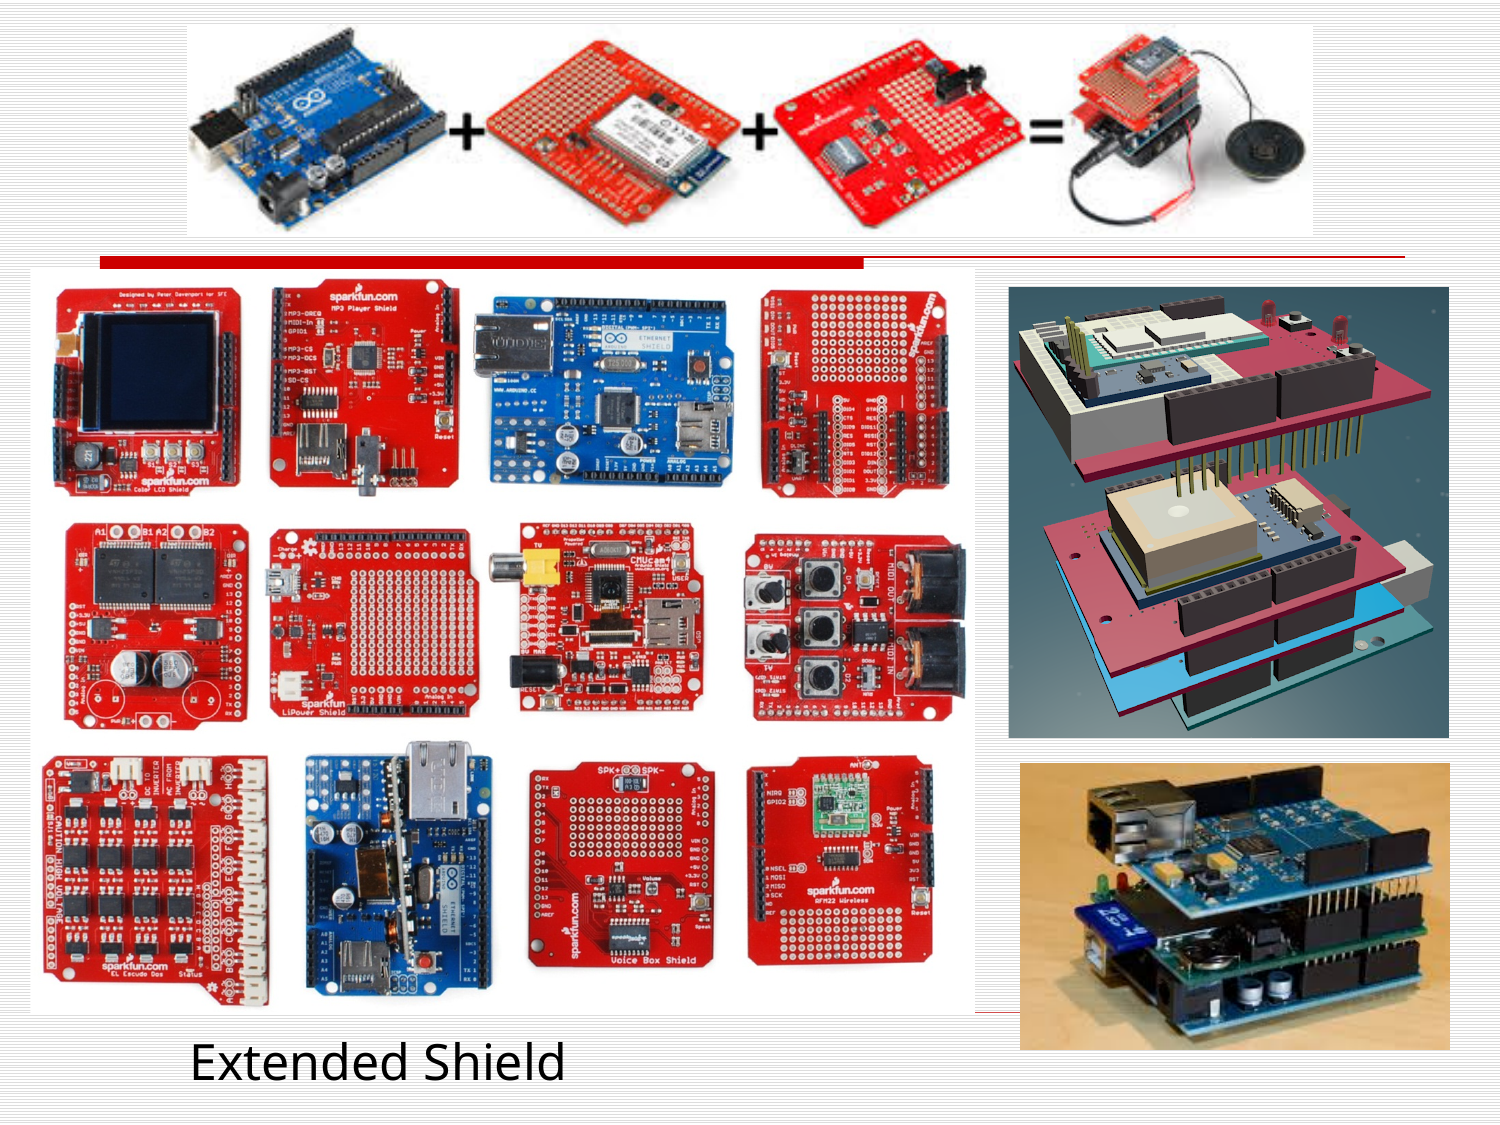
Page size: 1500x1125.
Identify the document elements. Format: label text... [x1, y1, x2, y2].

picture [1019, 763, 1451, 1051]
picture [187, 24, 1313, 236]
picture [1008, 287, 1450, 738]
picture [30, 269, 976, 1013]
text_box Extended Shield [174, 1023, 638, 1124]
